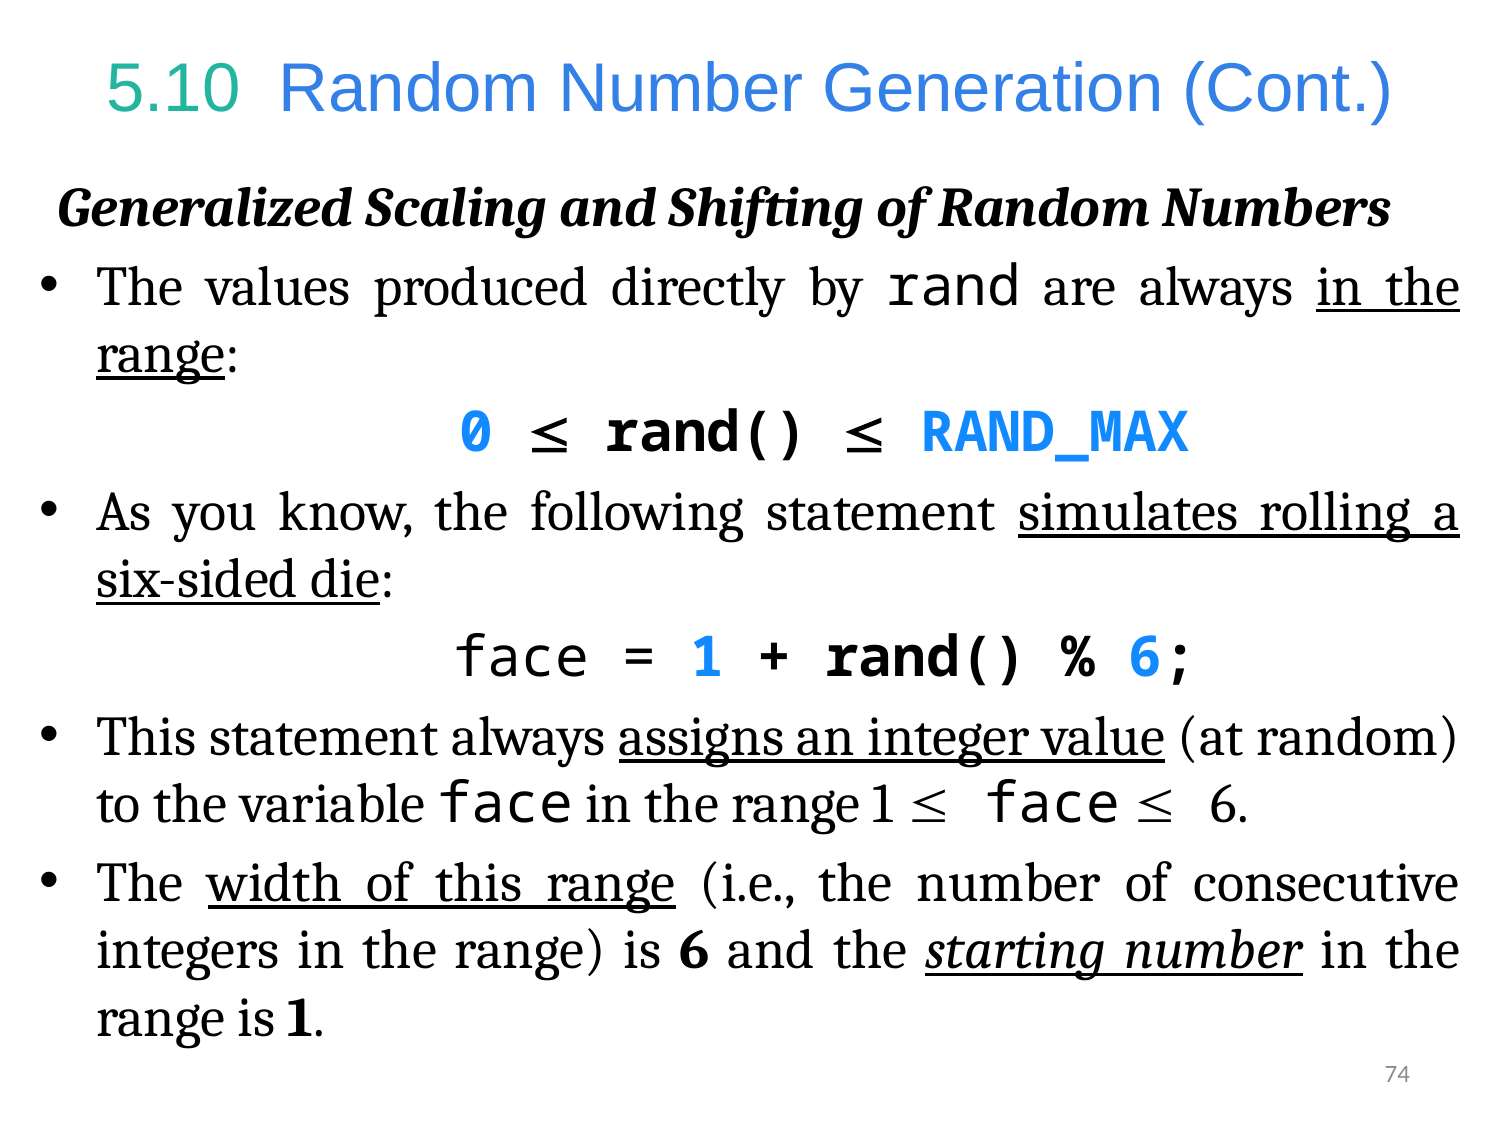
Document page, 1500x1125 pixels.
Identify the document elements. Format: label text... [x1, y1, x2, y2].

title 5.10 Random Number Generation (Cont.) [75, 24, 1425, 143]
slide_number 74 [1074, 1042, 1425, 1103]
list Generalized Scaling and Shifting of Random Numbers The values produced directly by rand are always in the range: 0 £ rand() £ RAND_MAX As you know, the following statement simulates rolling a six-sided die: face = 1 + rand() % 6; This statement always assigns an integer value (at random) to the variable face in the range 1 £ face £ 6. The width of this range (i.e., the number of consecutive integers in the range) is 6 and the starting number in the range is 1. [24, 162, 1475, 1075]
